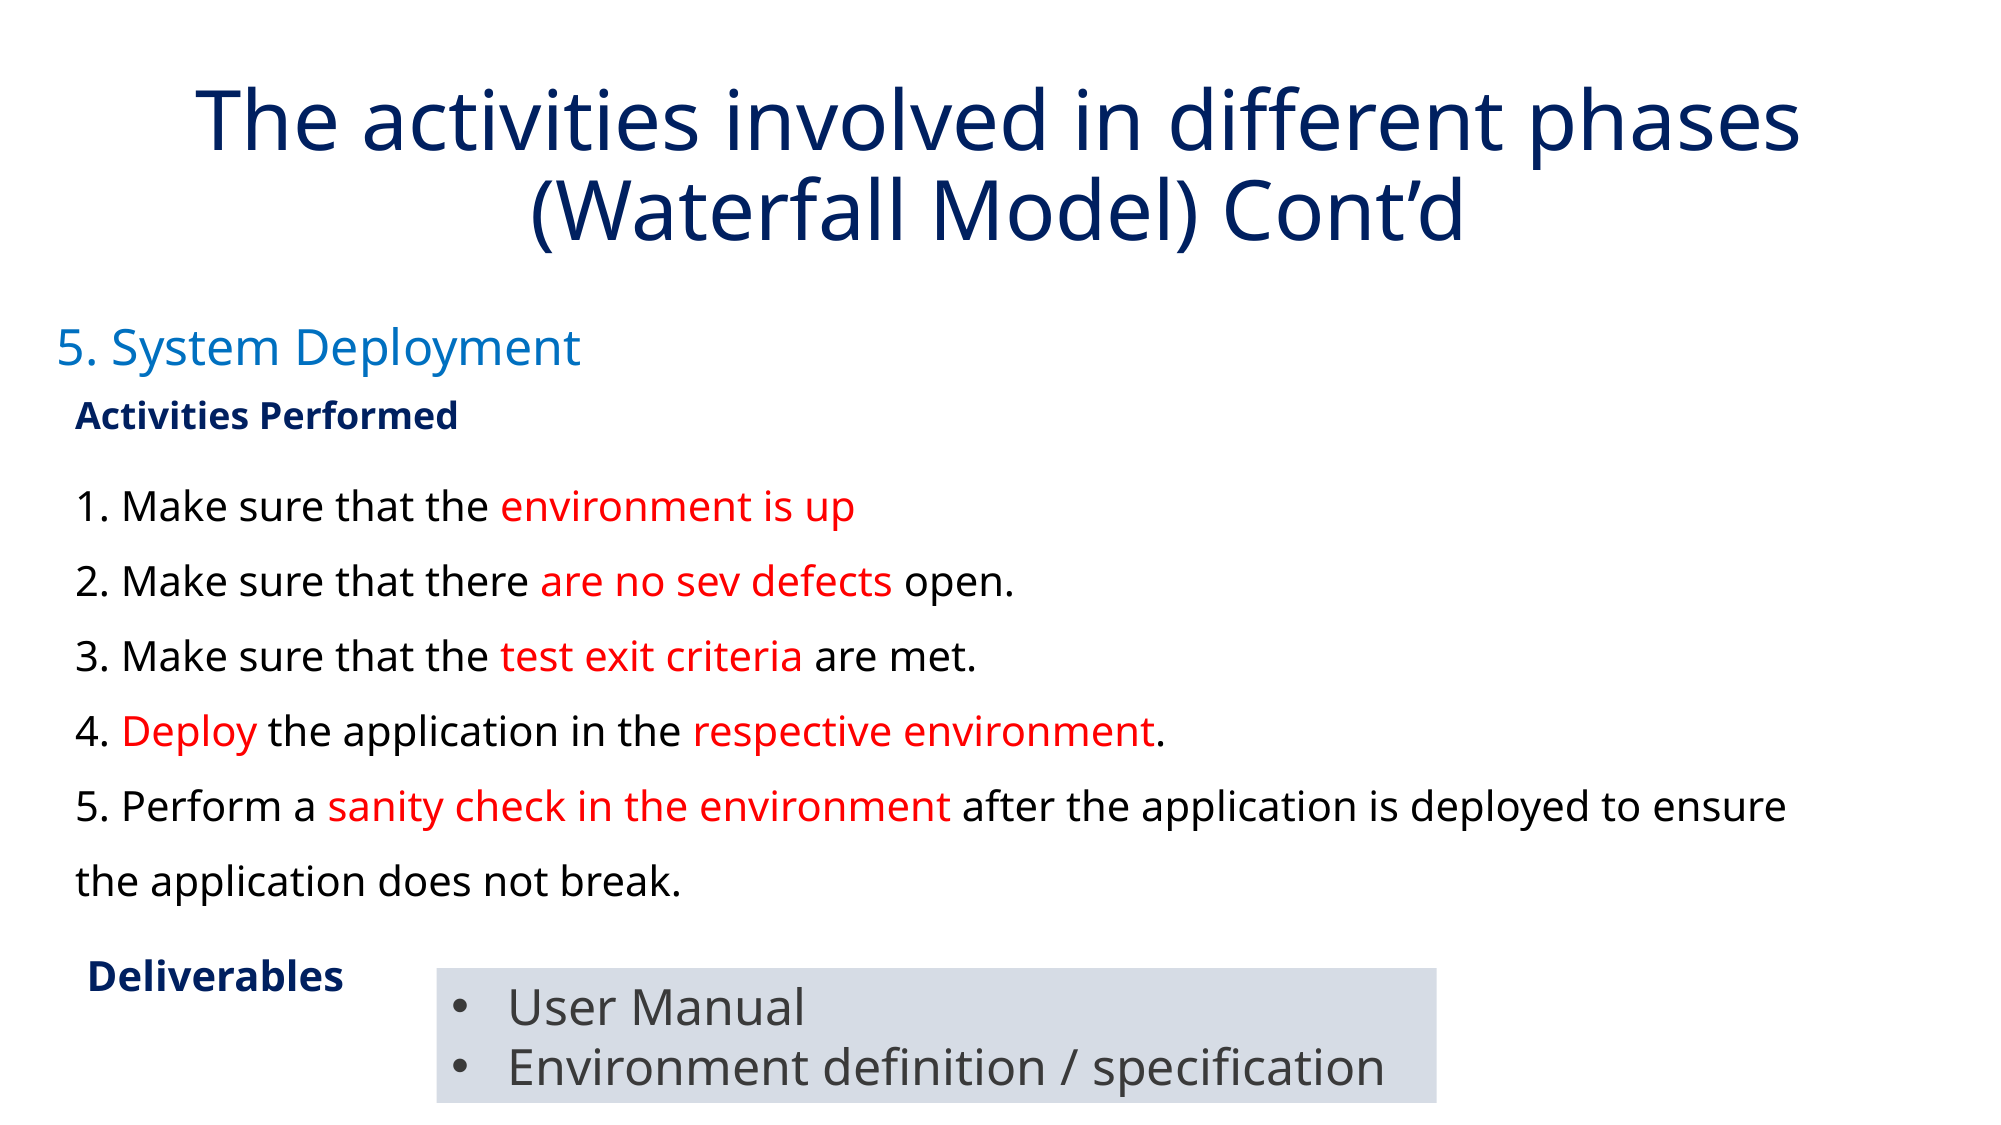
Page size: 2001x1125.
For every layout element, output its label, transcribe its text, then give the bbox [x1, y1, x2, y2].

text_box Deliverables [71, 942, 542, 1008]
text_box Activities Performed [60, 385, 531, 445]
text_box 5. System Deployment [41, 308, 1042, 384]
text_box User Manual Environment definition / specification [436, 968, 1437, 1103]
title The activities involved in different phases (Waterfall Model) Cont’d [137, 59, 1863, 278]
text_box 1. Make sure that the environment is up 2. Make sure that there are no sev defects open. 3. Make sure that the test exit criteria are met. 4. Deploy the application in the respective environment. 5. Perform a sanity check in the environment after the application is deployed to ensure the application does not break. [60, 447, 1845, 913]
